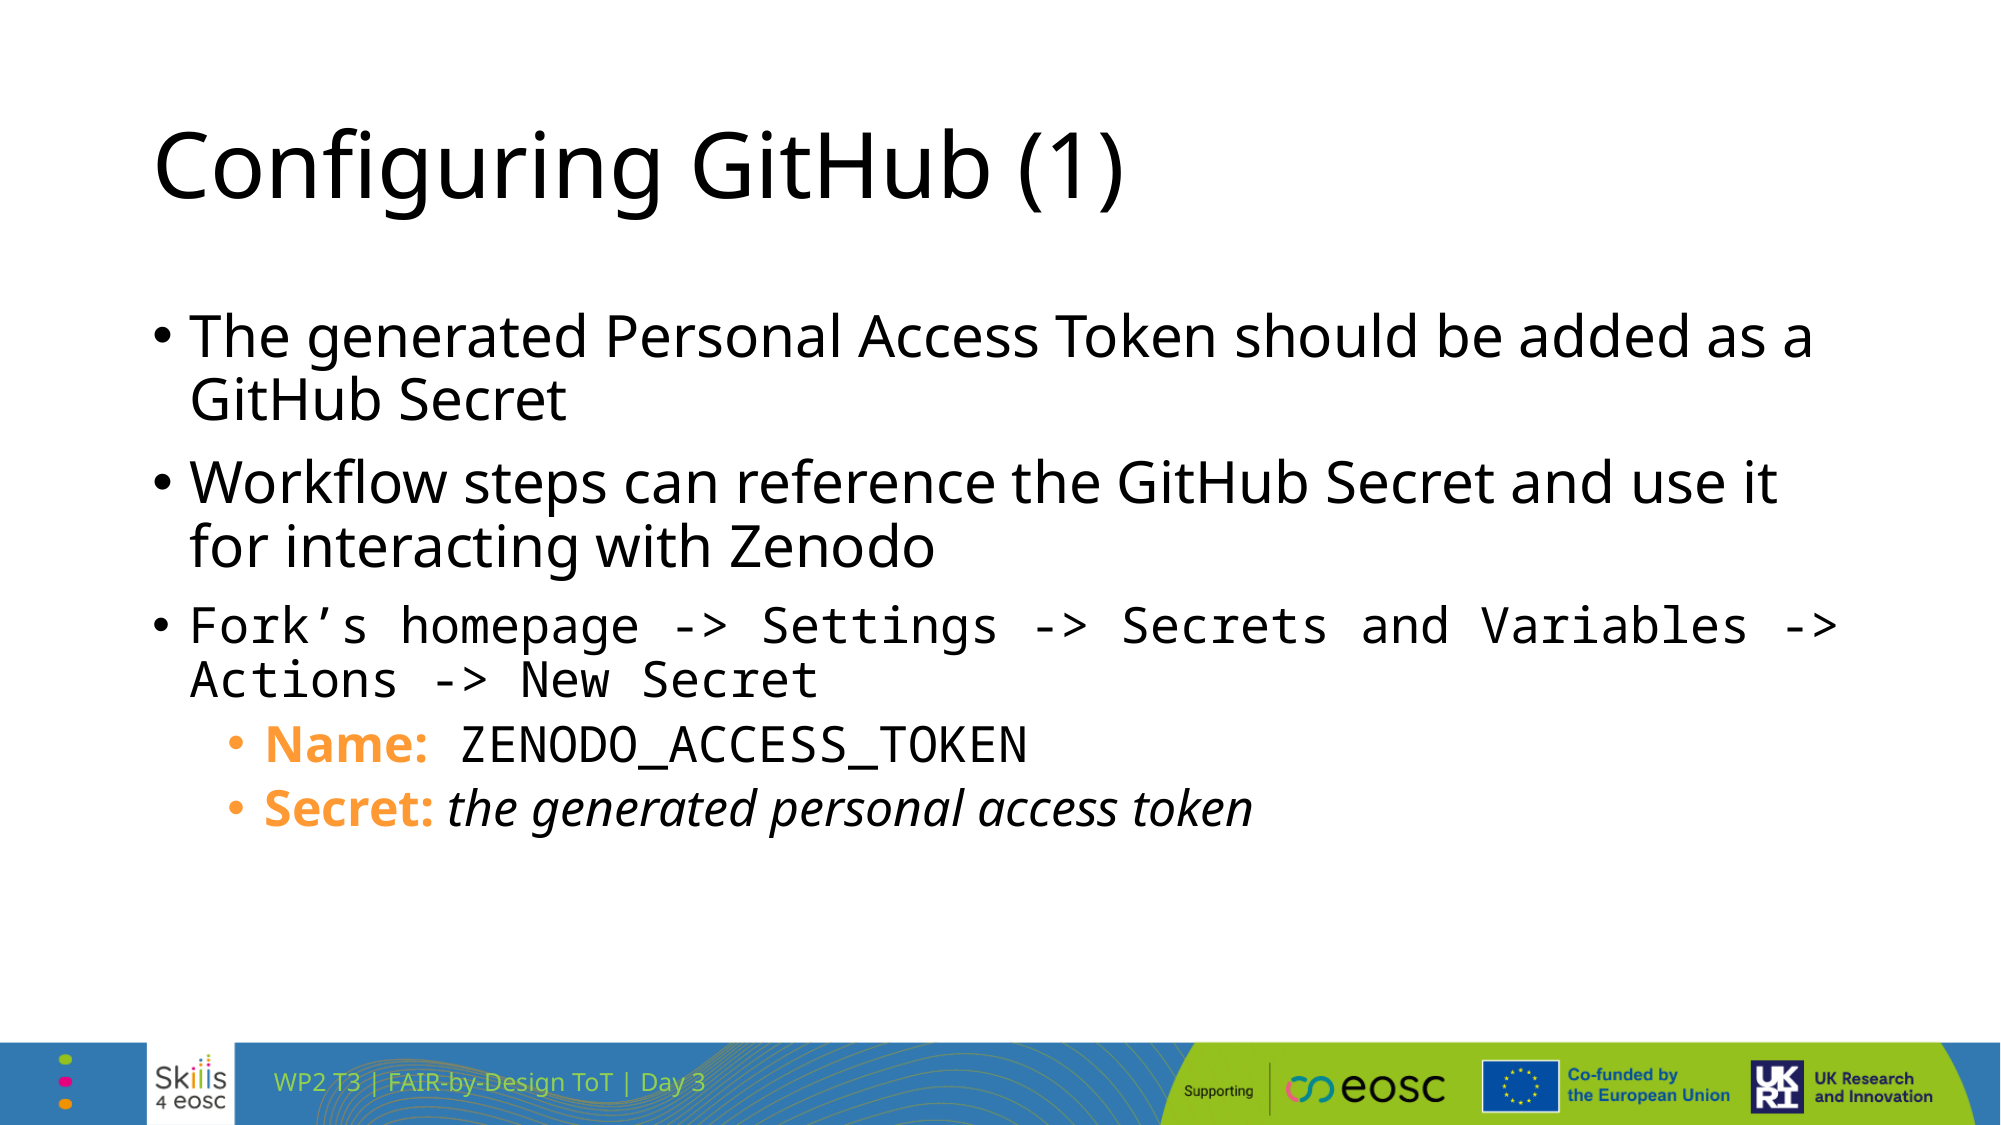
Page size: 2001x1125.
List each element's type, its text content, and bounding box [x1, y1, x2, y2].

footer WP2 T3 | FAIR-by-Design ToT | Day 3 [258, 1052, 1140, 1112]
picture [0, 0, 2001, 1125]
list The generated Personal Access Token should be added as a GitHub Secret Workflow steps can reference the GitHub Secret and use it for interacting with Zenodo Fork’s homepage -> Settings -> Secrets and Variables -> Actions -> New Secret Name: ZENODO_ACCESS_TOKEN Secret: the generated personal access token [137, 299, 1863, 1014]
title Configuring GitHub (1) [137, 59, 1863, 278]
